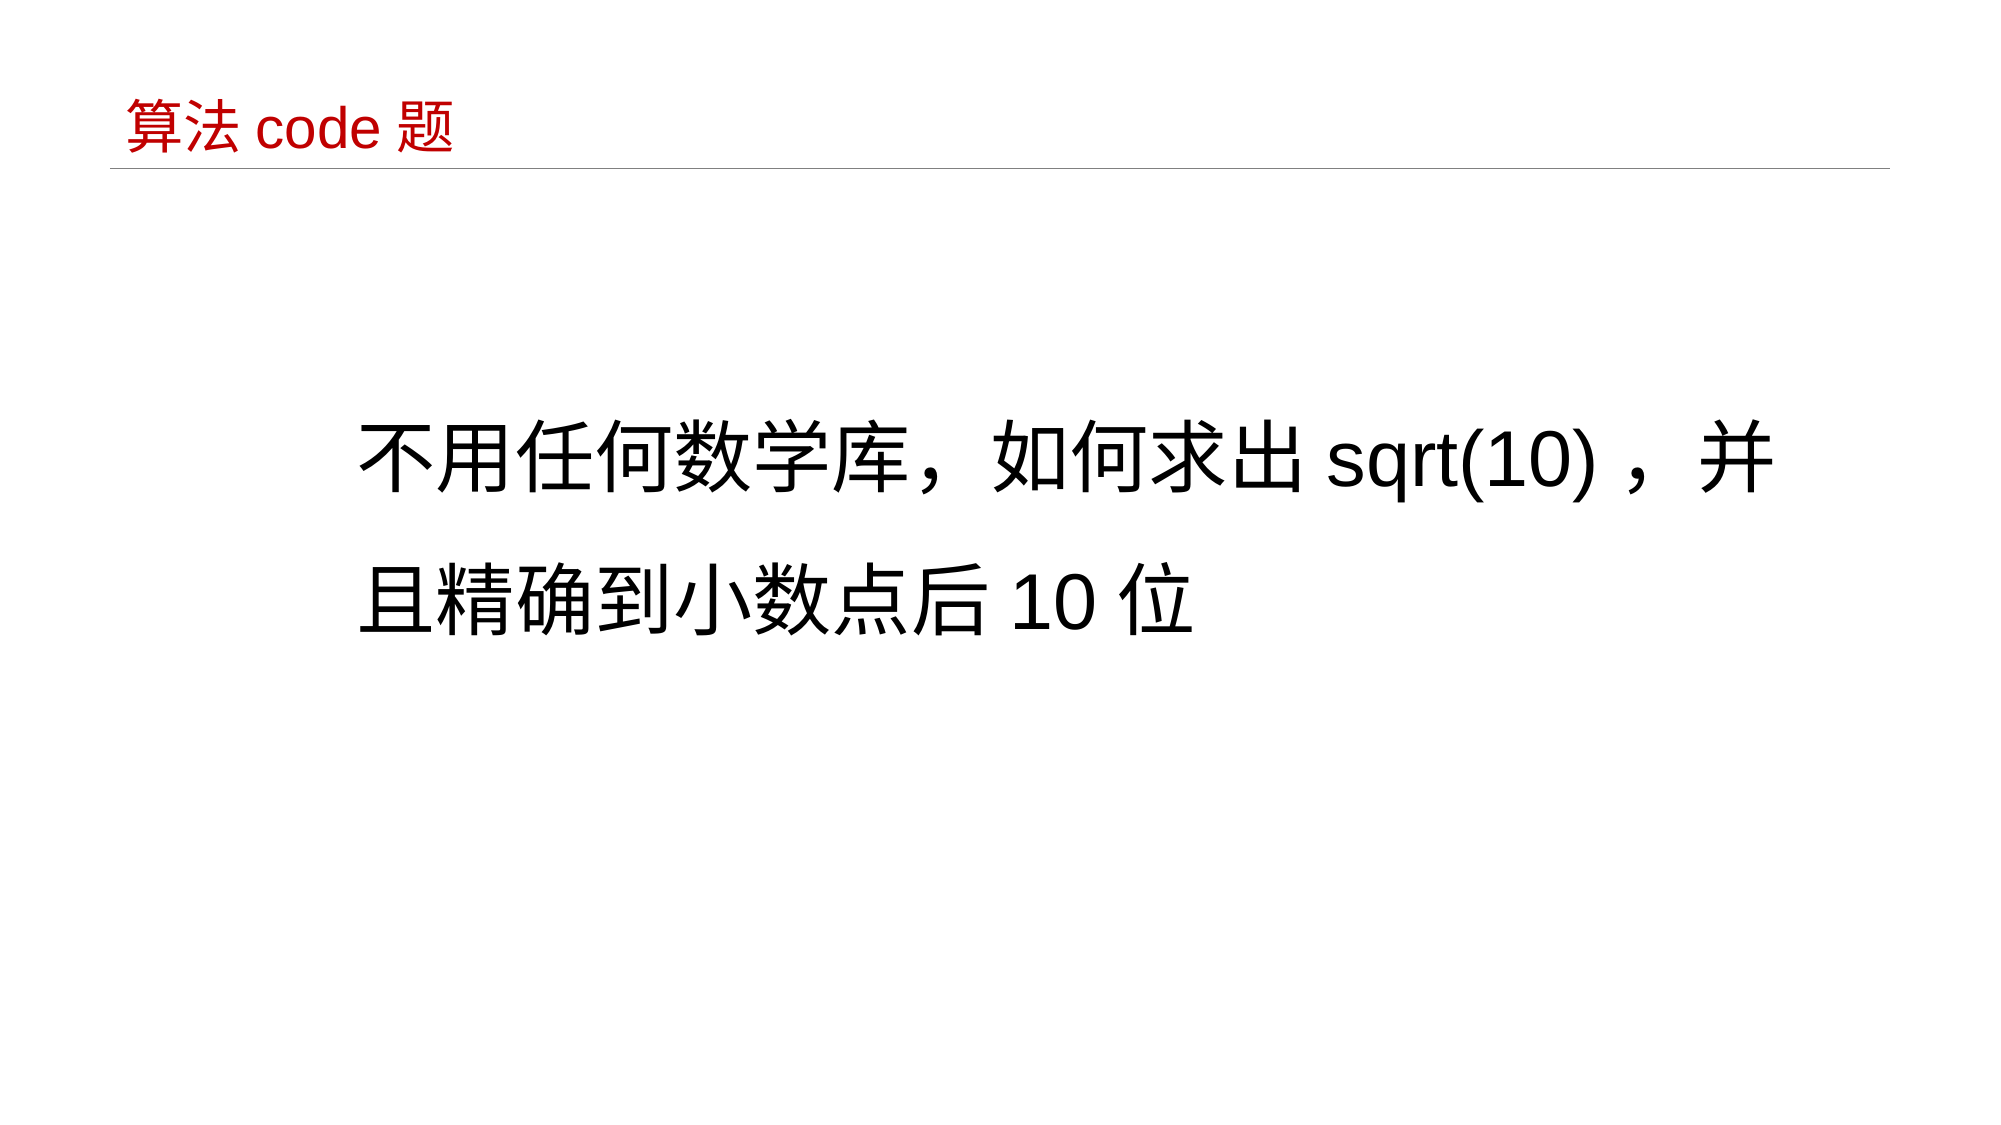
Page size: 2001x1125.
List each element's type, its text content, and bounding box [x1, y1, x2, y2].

list 不用任何数学库，如何求出sqrt(10)，并且精确到小数点后10位 [341, 352, 1805, 564]
title 算法code题 [109, 0, 1890, 169]
